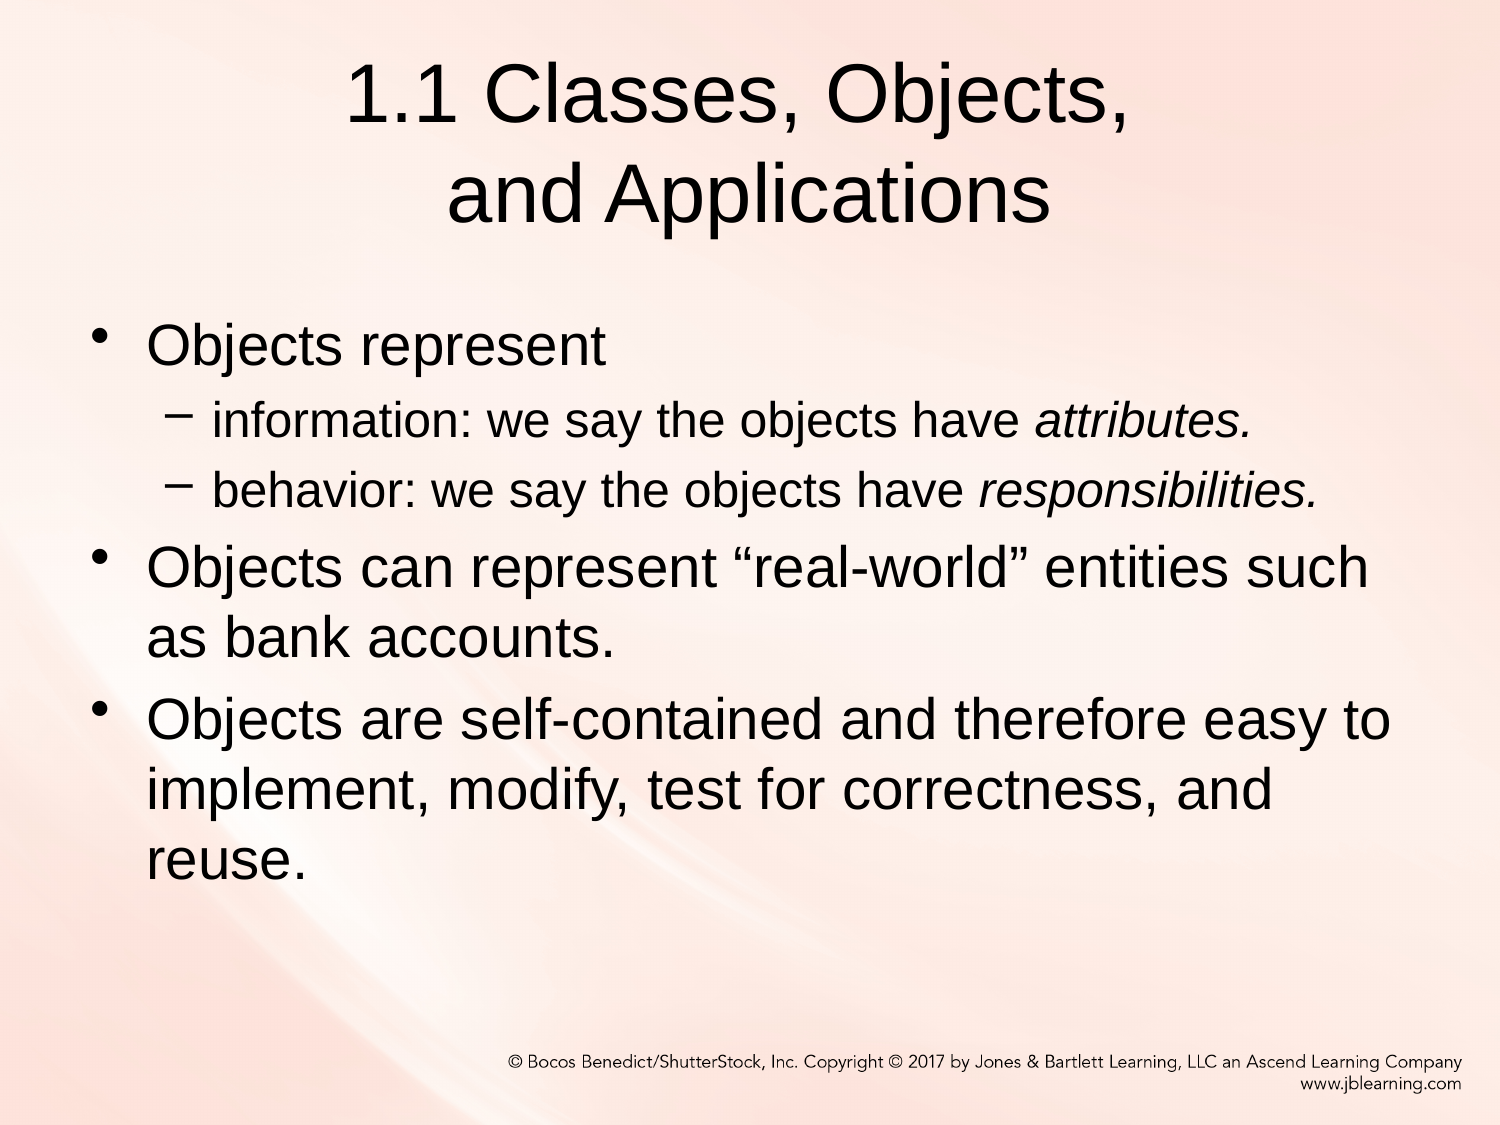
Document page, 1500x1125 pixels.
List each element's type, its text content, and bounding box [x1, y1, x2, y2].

list Objects represent information: we say the objects have attributes. behavior: we say the objects have responsibilities. Objects can represent “real-world” entities such as bank accounts. Objects are self-contained and therefore easy to implement, modify, test for correctness, and reuse. [75, 299, 1425, 1043]
title 1.1 Classes, Objects, and Applications [75, 45, 1425, 233]
picture [0, 0, 1500, 1125]
